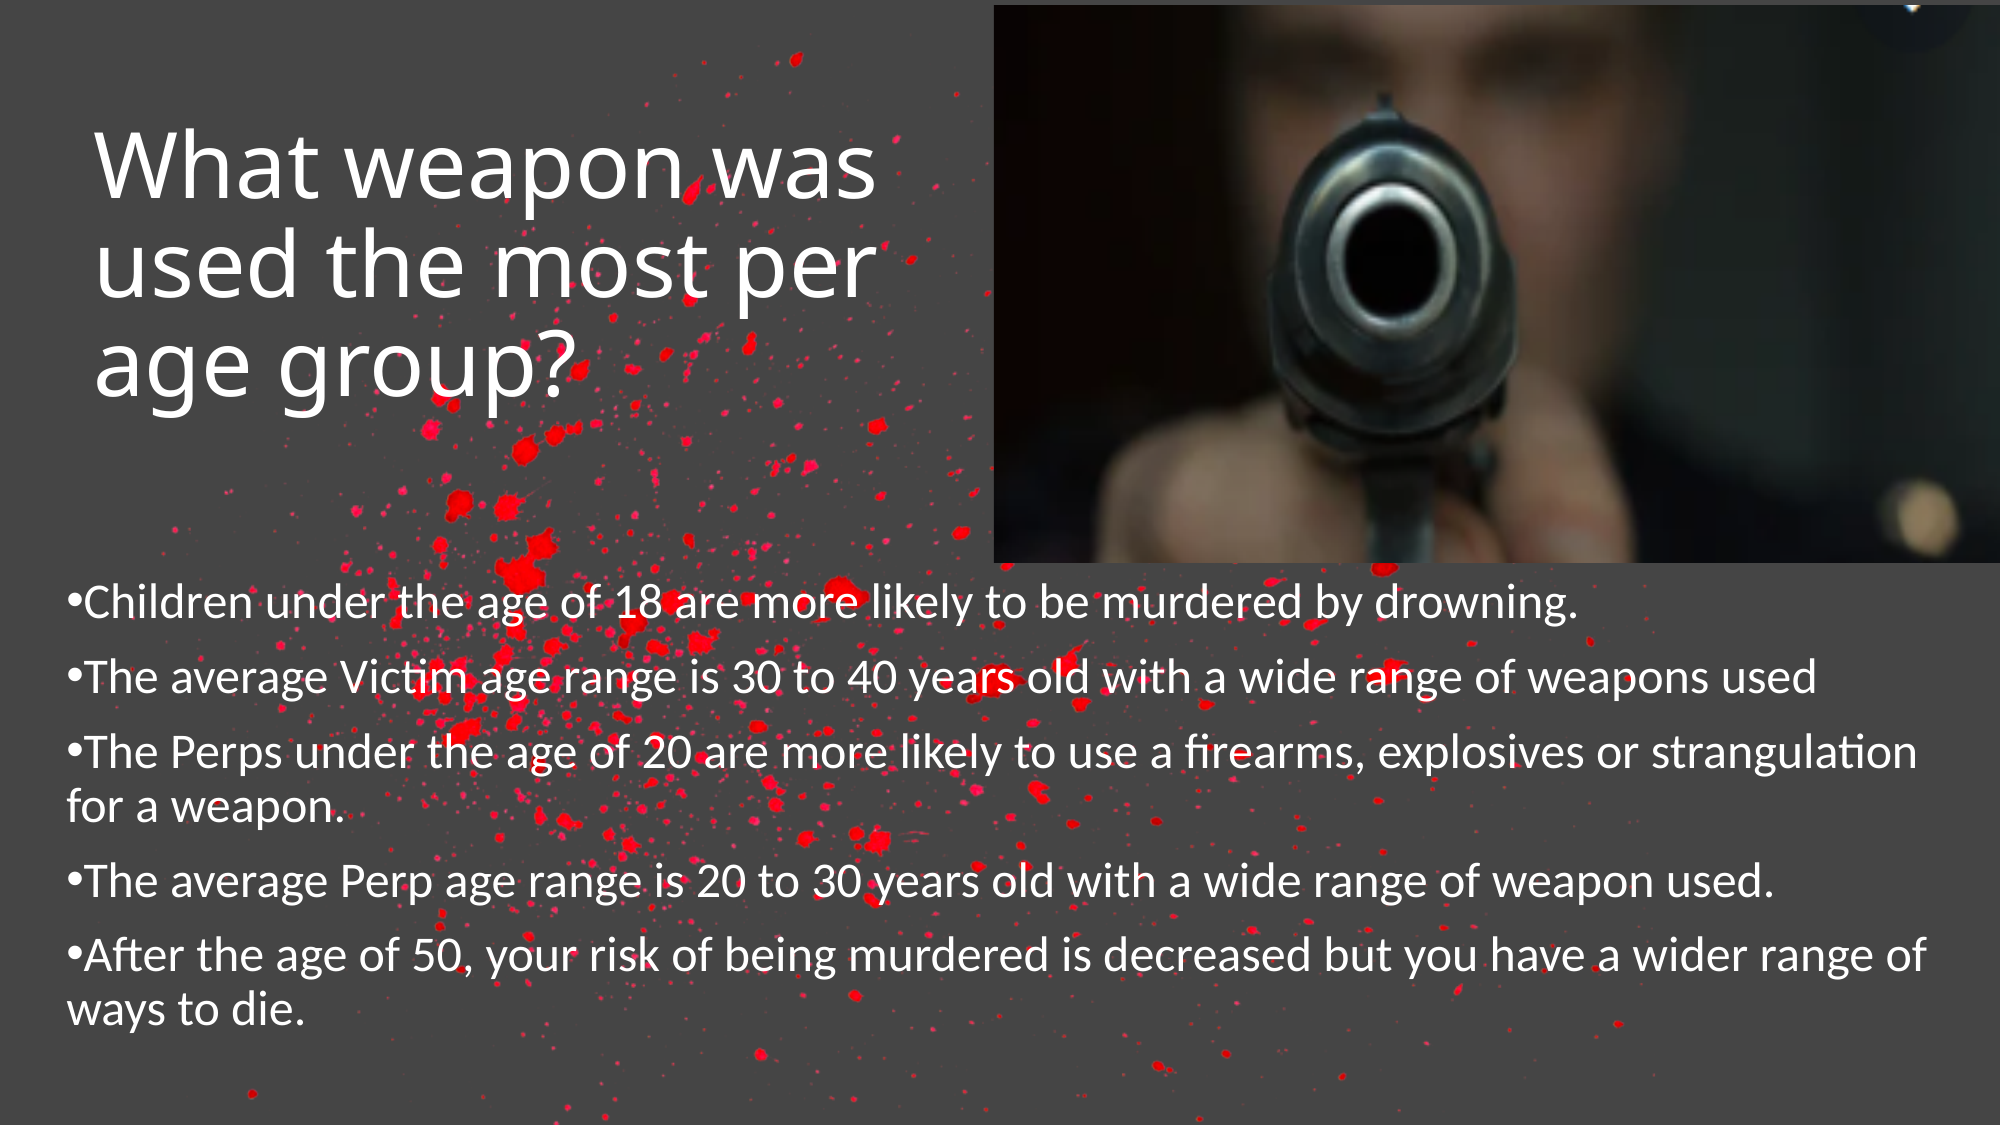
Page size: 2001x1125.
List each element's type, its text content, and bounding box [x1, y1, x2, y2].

picture [51, 0, 1656, 1125]
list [993, 5, 2000, 563]
list Children under the age of 18 are more likely to be murdered by drowning. The average Victim age range is 30 to 40 years old with a wide range of weapons used The Perps under the age of 20 are more likely to use a firearms, explosives or strangulation for a weapon. The average Perp age range is 20 to 30 years old with a wide range of weapon used. After the age of 50, your risk of being murdered is decreased but you have a wider range of ways to die. [1656, 567, 1958, 1110]
